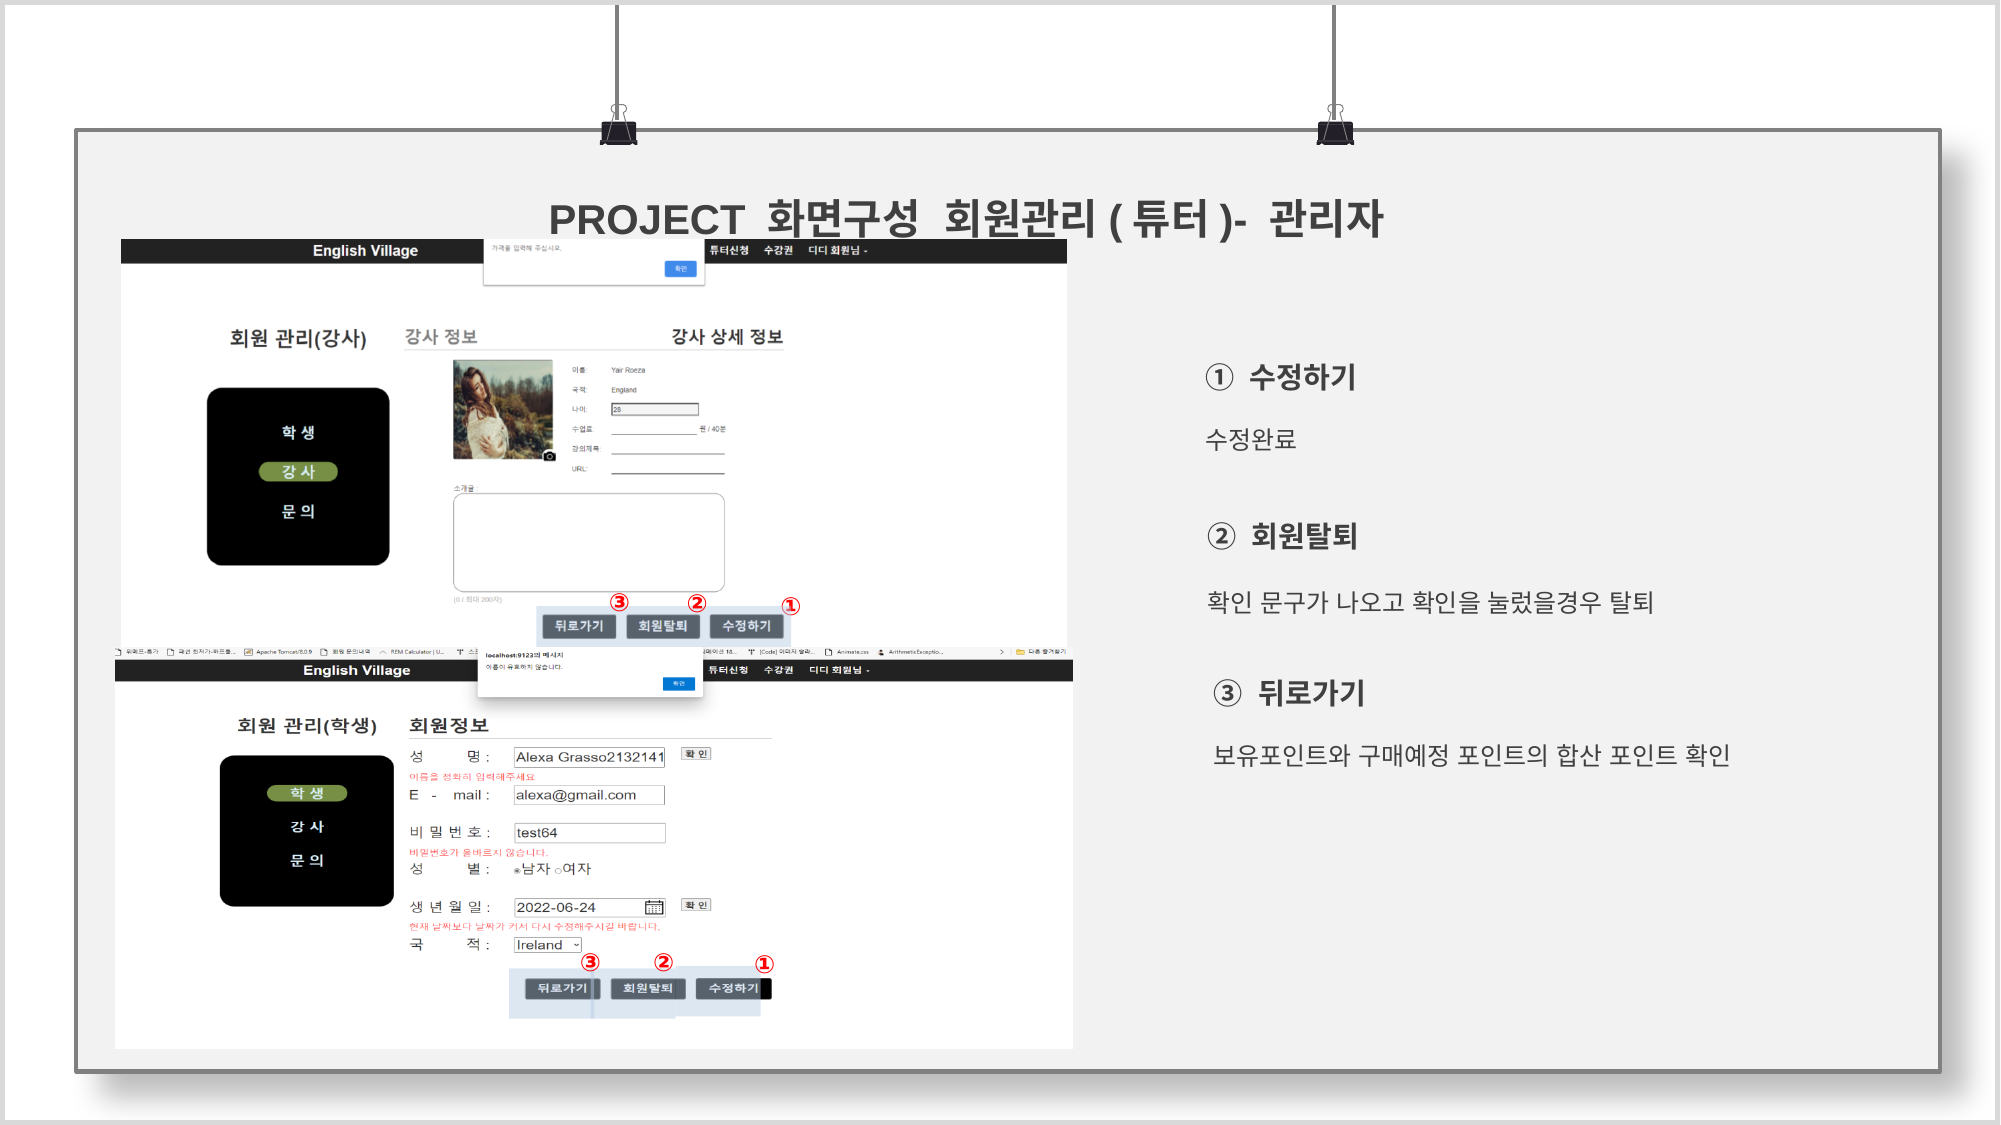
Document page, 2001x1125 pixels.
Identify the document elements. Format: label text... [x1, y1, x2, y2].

text_box ③ 뒤로가기 보유포인트와 구매예정 포인트의 합산 포인트 확인 [1198, 668, 1863, 778]
picture [115, 239, 1073, 1049]
text_box PROJECT 화면구성 회원관리(튜터)- 관리자 [533, 185, 1400, 250]
text_box ① 수정하기 수정완료 [1190, 352, 1899, 462]
text_box ② 회원탈퇴 확인 문구가 나오고 확인을 눌렀을경우 탈퇴 [1192, 510, 1869, 626]
